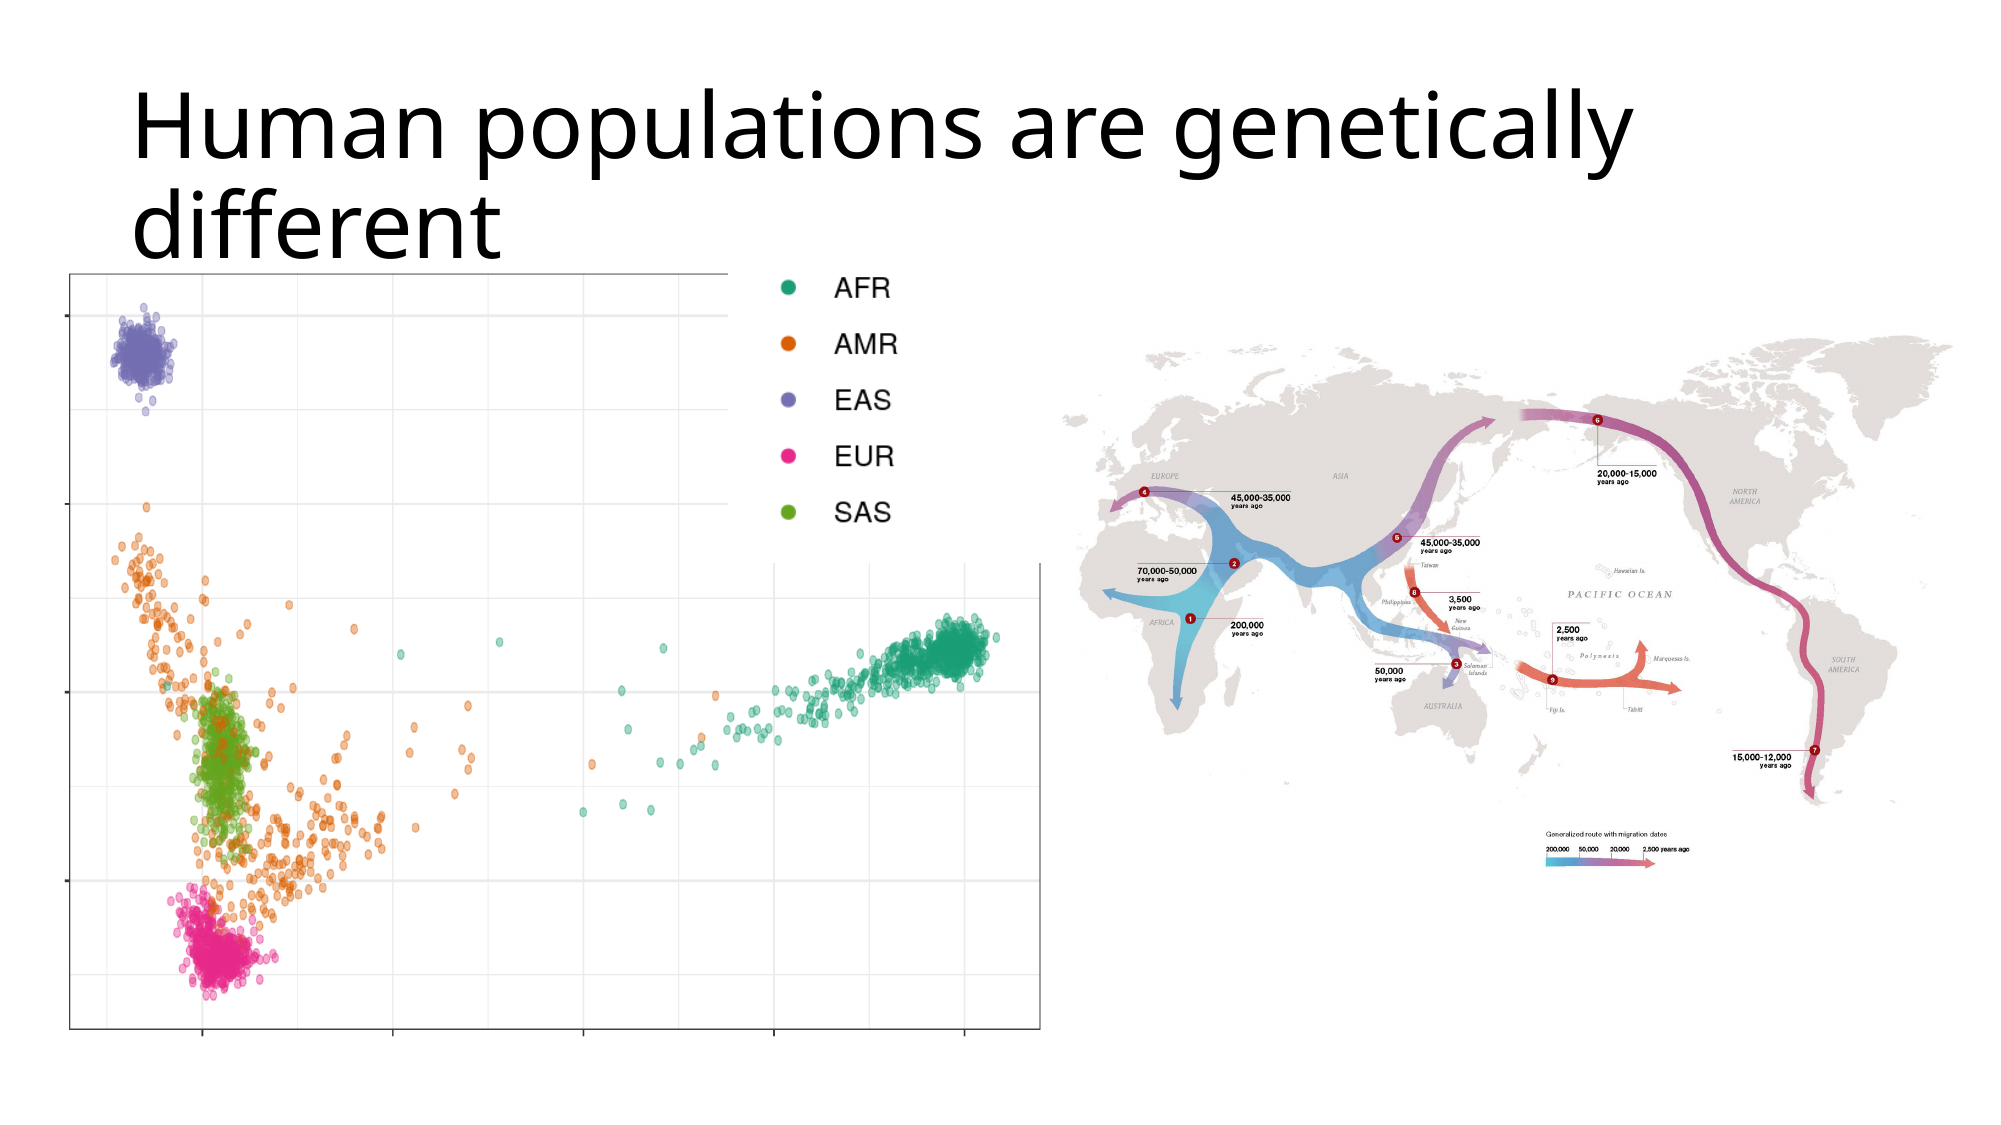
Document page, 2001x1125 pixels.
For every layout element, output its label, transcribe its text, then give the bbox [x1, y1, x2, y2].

picture [61, 260, 1965, 1041]
text_box Human populations are genetically different [115, 70, 1841, 288]
